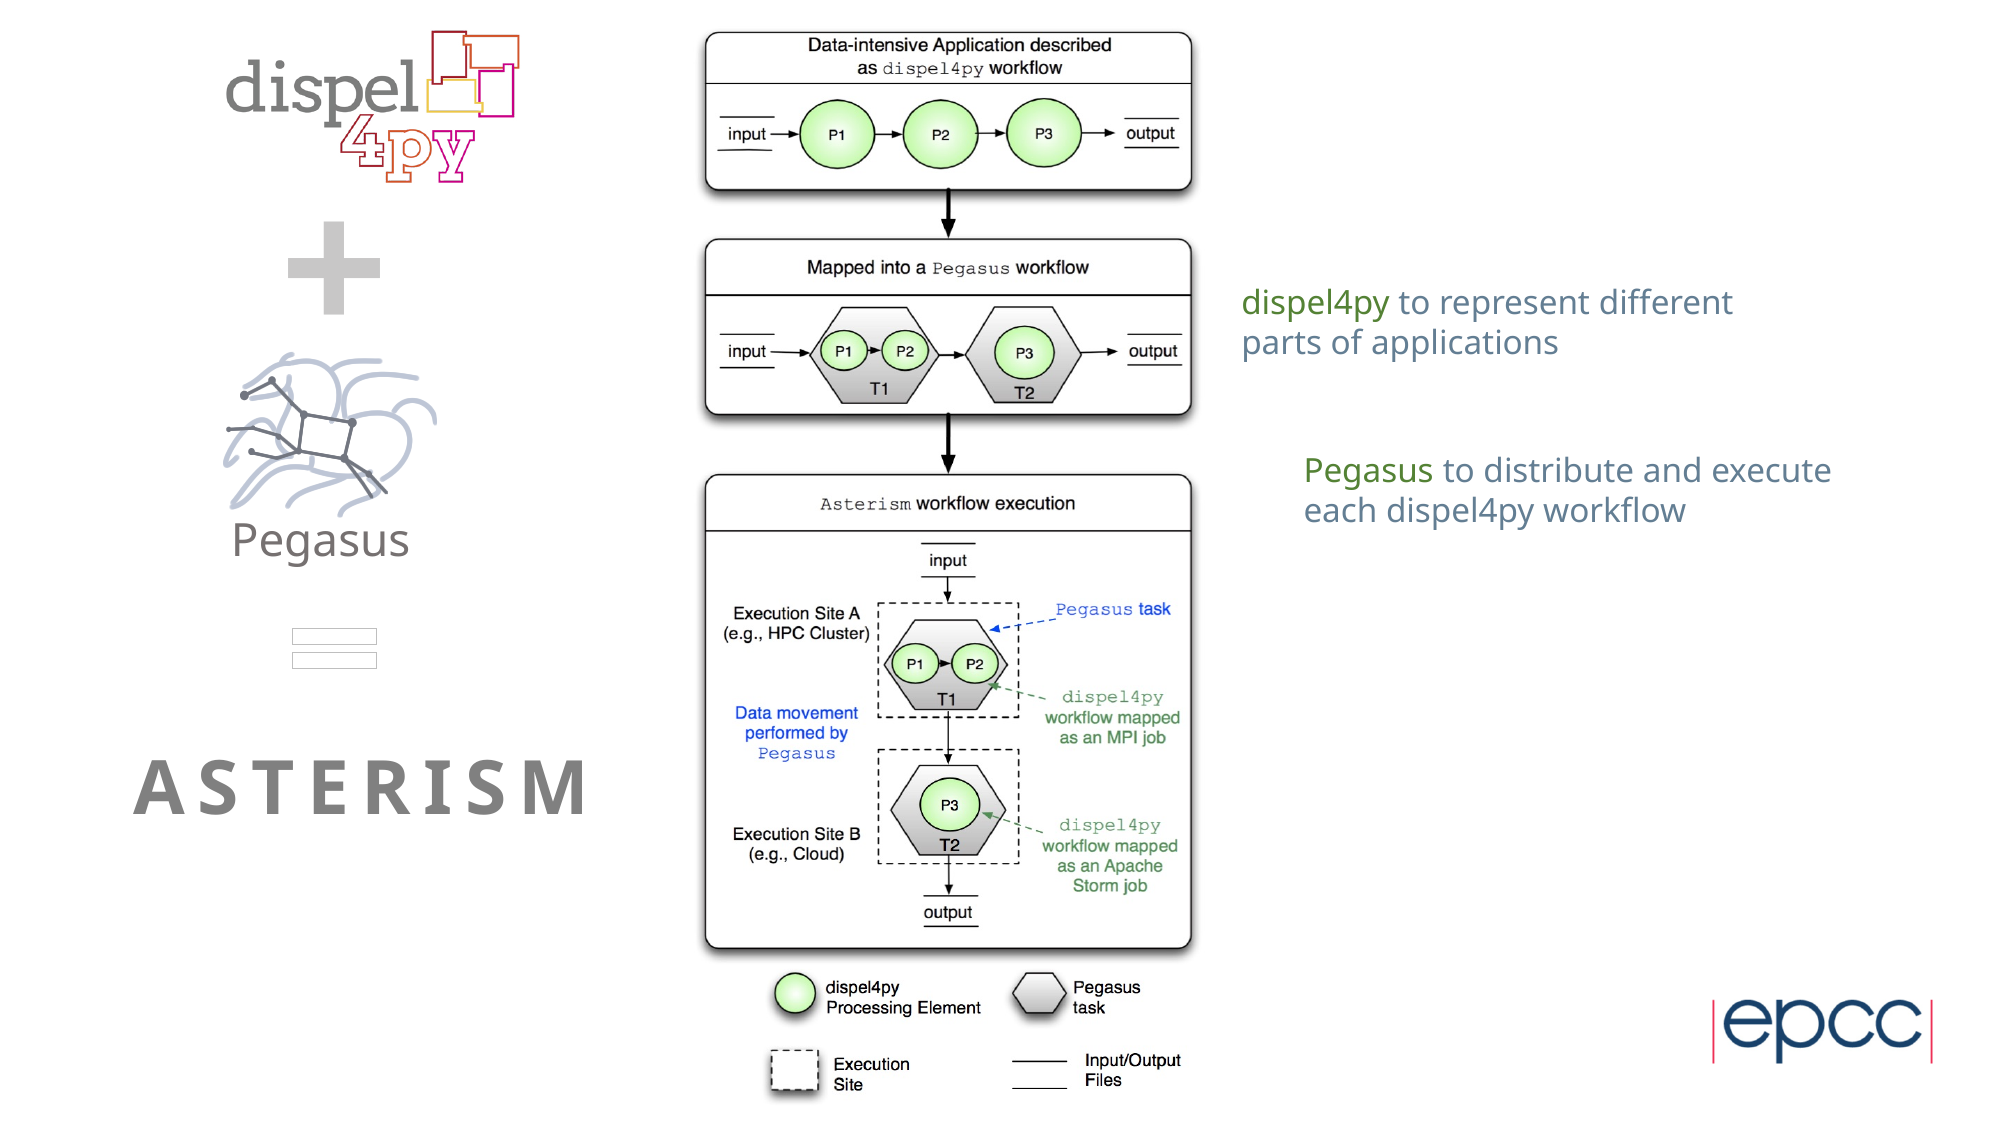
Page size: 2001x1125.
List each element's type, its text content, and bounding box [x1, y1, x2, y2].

text_box Pegasus to distribute and execute each dispel4py workflow [1288, 407, 1848, 537]
text_box Pegasus [216, 503, 476, 574]
text_box ASTERISM [0, 732, 676, 838]
text_box [292, 652, 377, 669]
picture [197, 5, 557, 209]
text_box dispel4py to represent different parts of applications [1226, 274, 2000, 369]
picture [676, 9, 1221, 1125]
text_box + [53, 138, 617, 374]
text_box [292, 628, 377, 645]
picture [223, 351, 437, 518]
picture [1697, 985, 1948, 1073]
